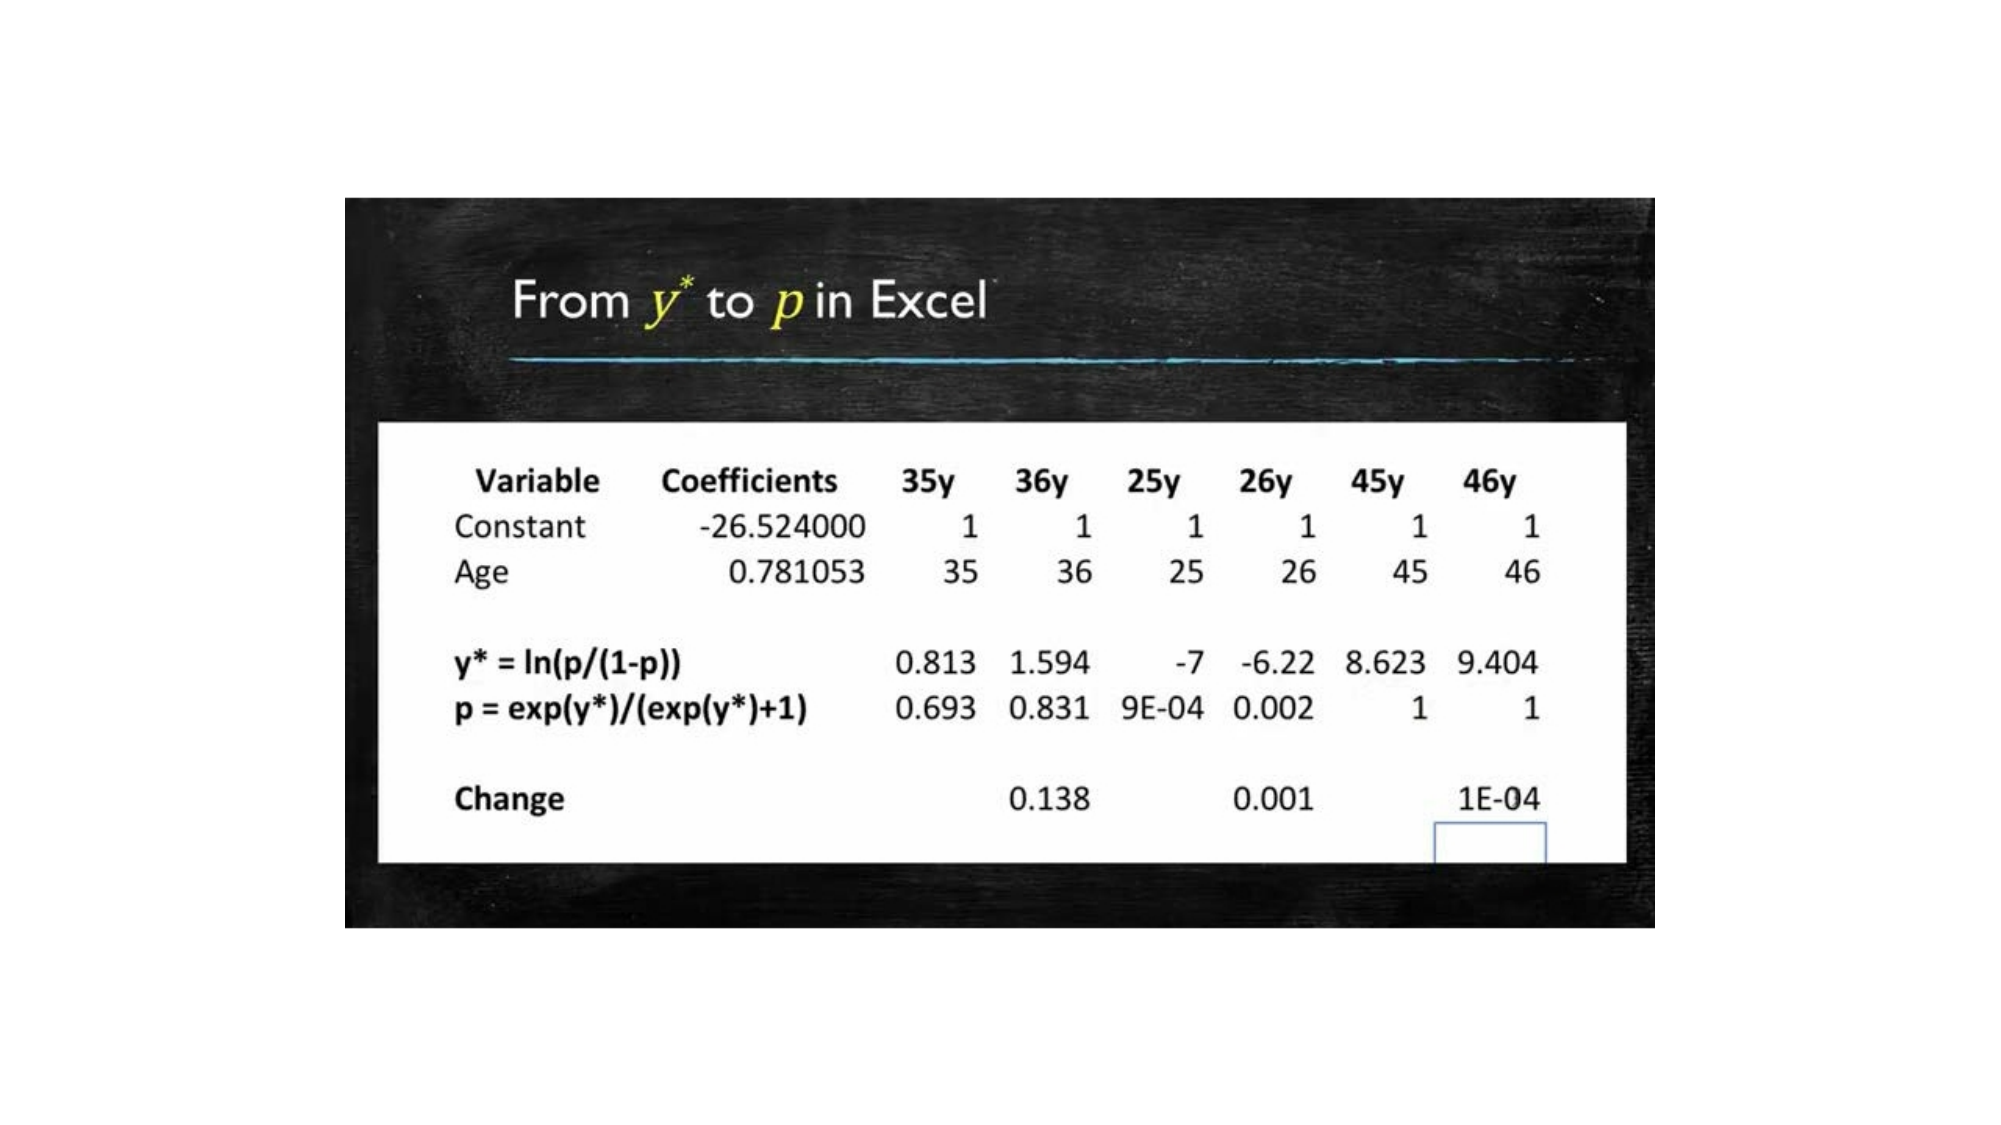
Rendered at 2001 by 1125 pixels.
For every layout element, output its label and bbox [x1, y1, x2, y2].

picture [345, 195, 1655, 930]
